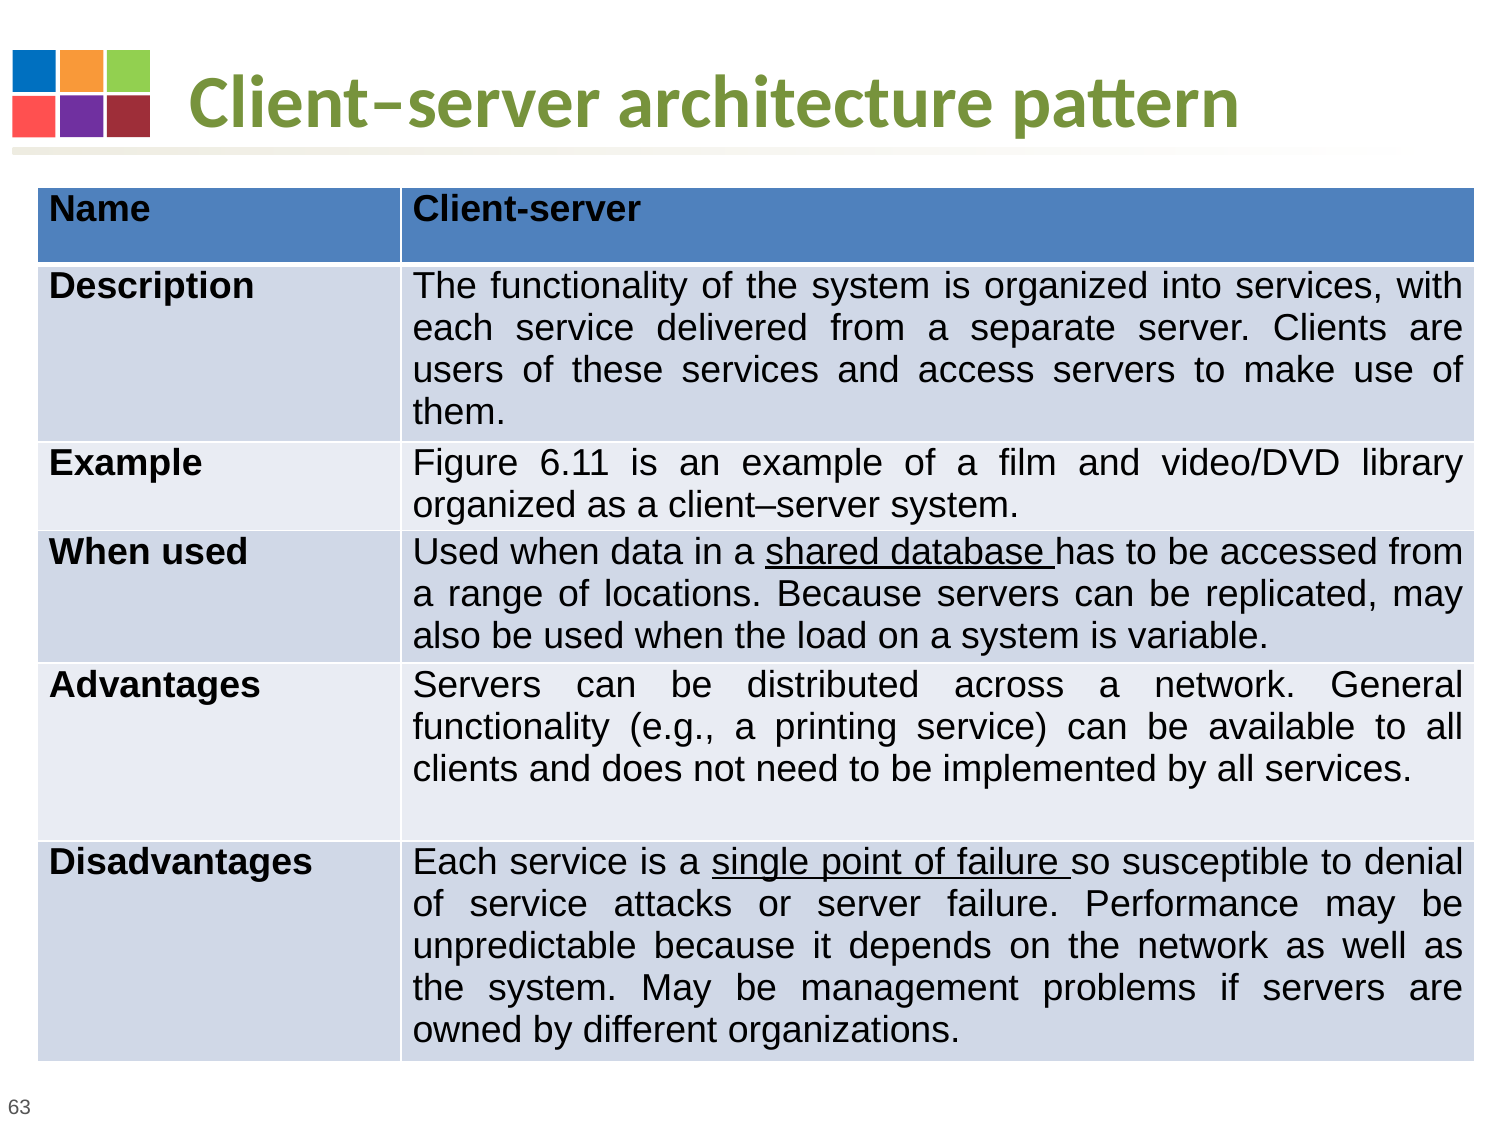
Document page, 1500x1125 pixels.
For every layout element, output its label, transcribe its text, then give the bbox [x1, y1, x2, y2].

table_cell Example [38, 443, 400, 530]
title Client–server architecture pattern [174, 47, 1475, 150]
table_header Client-server [402, 188, 1474, 262]
table_cell Disadvantages [38, 842, 400, 1061]
table_cell Advantages [38, 664, 400, 840]
table_cell Each service is a single point of failure so susceptible to denial of service attacks or server failure. Performance may be unpredictable because it depends on the network as well as the system. May be management problems if servers are owned by different organizations. [402, 842, 1474, 1061]
table_cell Servers can be distributed across a network. General functionality (e.g., a printing service) can be available to all clients and does not need to be implemented by all services. [402, 664, 1474, 840]
table_cell Figure 6.11 is an example of a film and video/DVD library organized as a client–server system. [402, 443, 1474, 530]
table_cell When used [38, 531, 400, 662]
table_cell The functionality of the system is organized into services, with each service delivered from a separate server. Clients are users of these services and access servers to make use of them. [402, 267, 1474, 441]
table_cell Description [38, 267, 400, 441]
table_header Name [38, 188, 400, 262]
table_cell Used when data in a shared database has to be accessed from a range of locations. Because servers can be replicated, may also be used when the load on a system is variable. [402, 531, 1474, 662]
